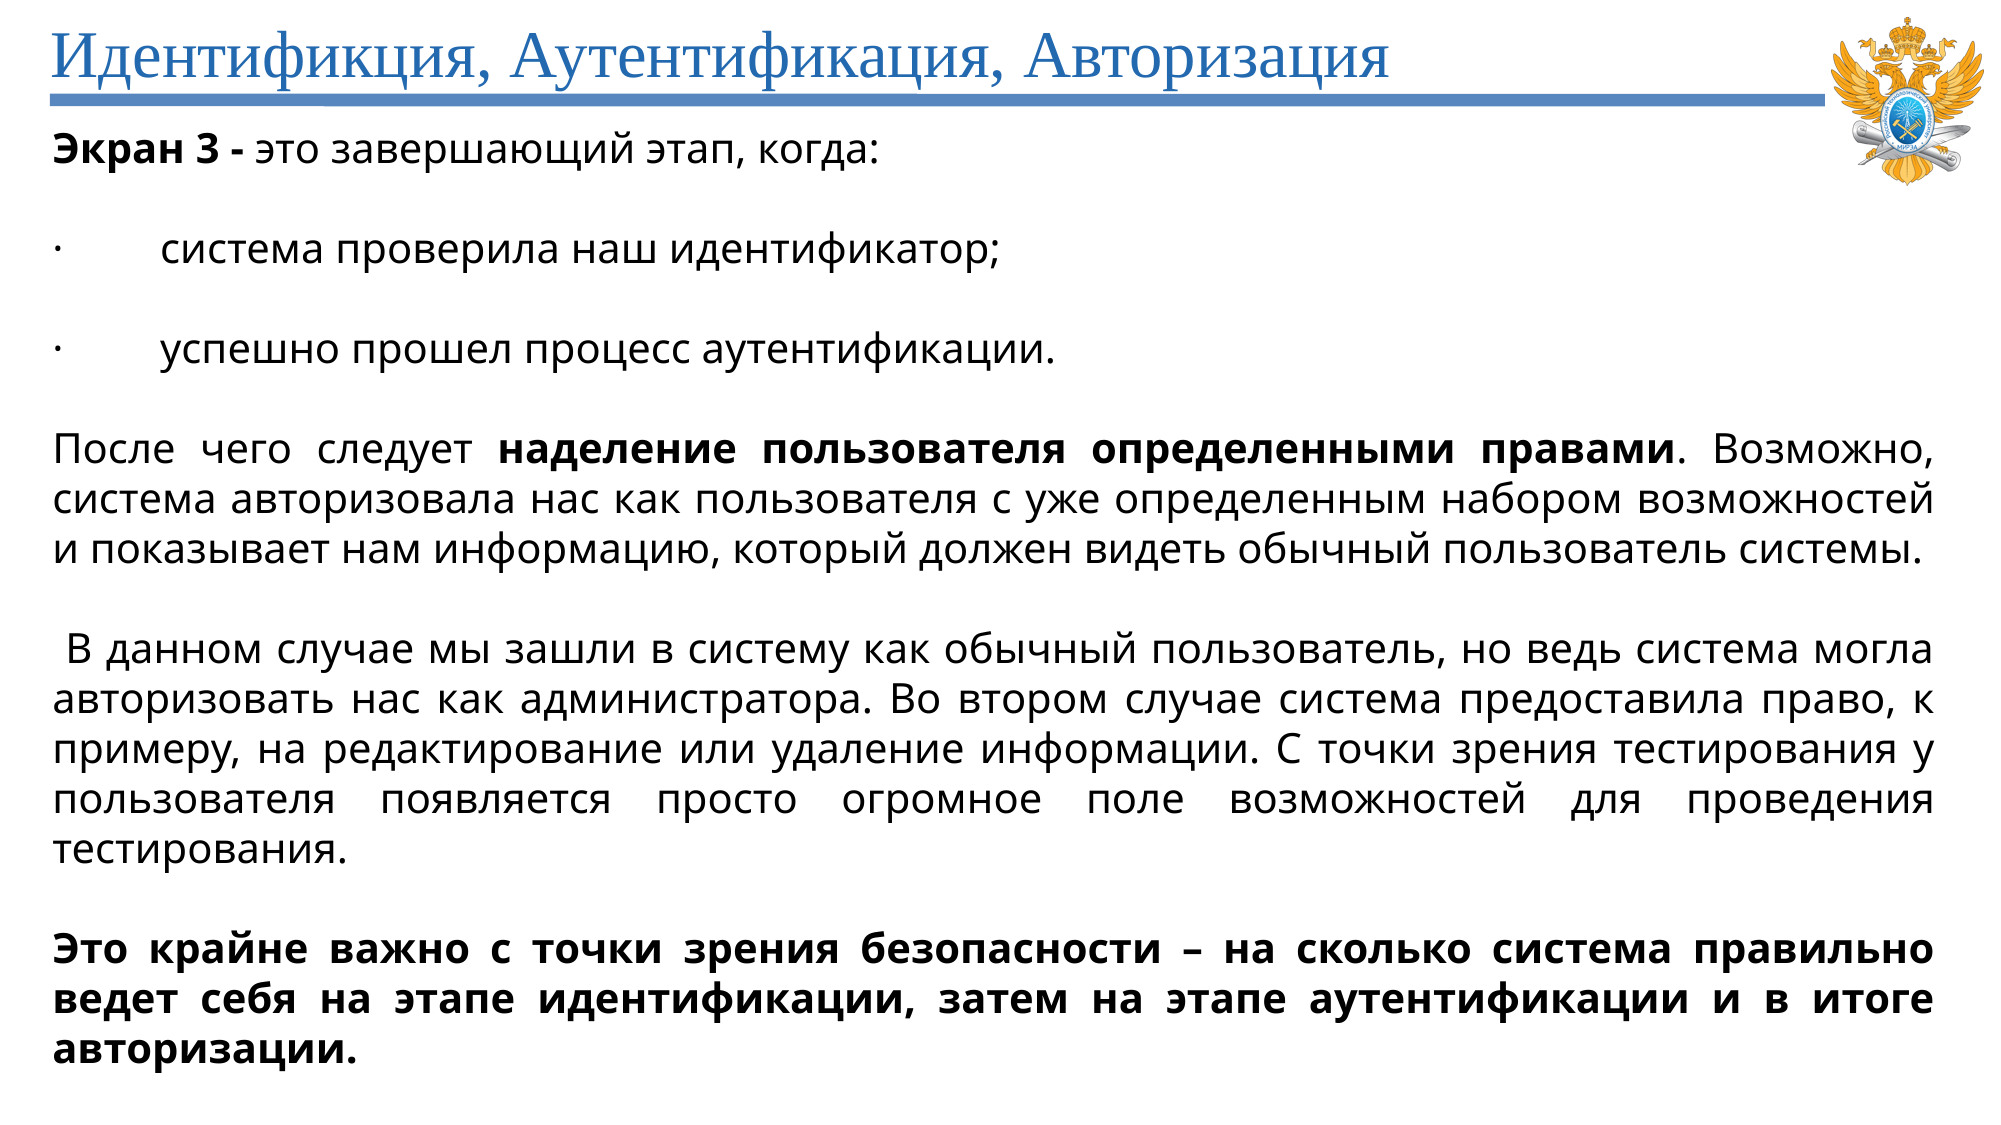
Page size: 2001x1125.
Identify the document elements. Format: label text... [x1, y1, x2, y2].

text_box Идентификция, Аутентификация, Авторизация [50, 10, 1425, 89]
text_box Экран 3 - это завершающий этап, когда: · система проверила наш идентификатор; · успешно прошел процесс аутентификации. После чего следует наделение пользователя определенными правами. Возможно, система авторизовала нас как пользователя с уже определенным набором возможностей и показывает нам информацию, который должен видеть обычный пользователь системы. В данном случае мы зашли в систему как обычный пользователь, но ведь система могла авторизовать нас как администратора. Во втором случае система предоставила право, к примеру, на редактирование или удаление информации. С точки зрения тестирования у пользователя появляется просто огромное поле возможностей для проведения тестирования. Это крайне важно с точки зрения безопасности – на сколько система правильно ведет себя на этапе идентификации, затем на этапе аутентификации и в итоге авторизации. [37, 113, 1950, 975]
picture [1824, 13, 1989, 188]
